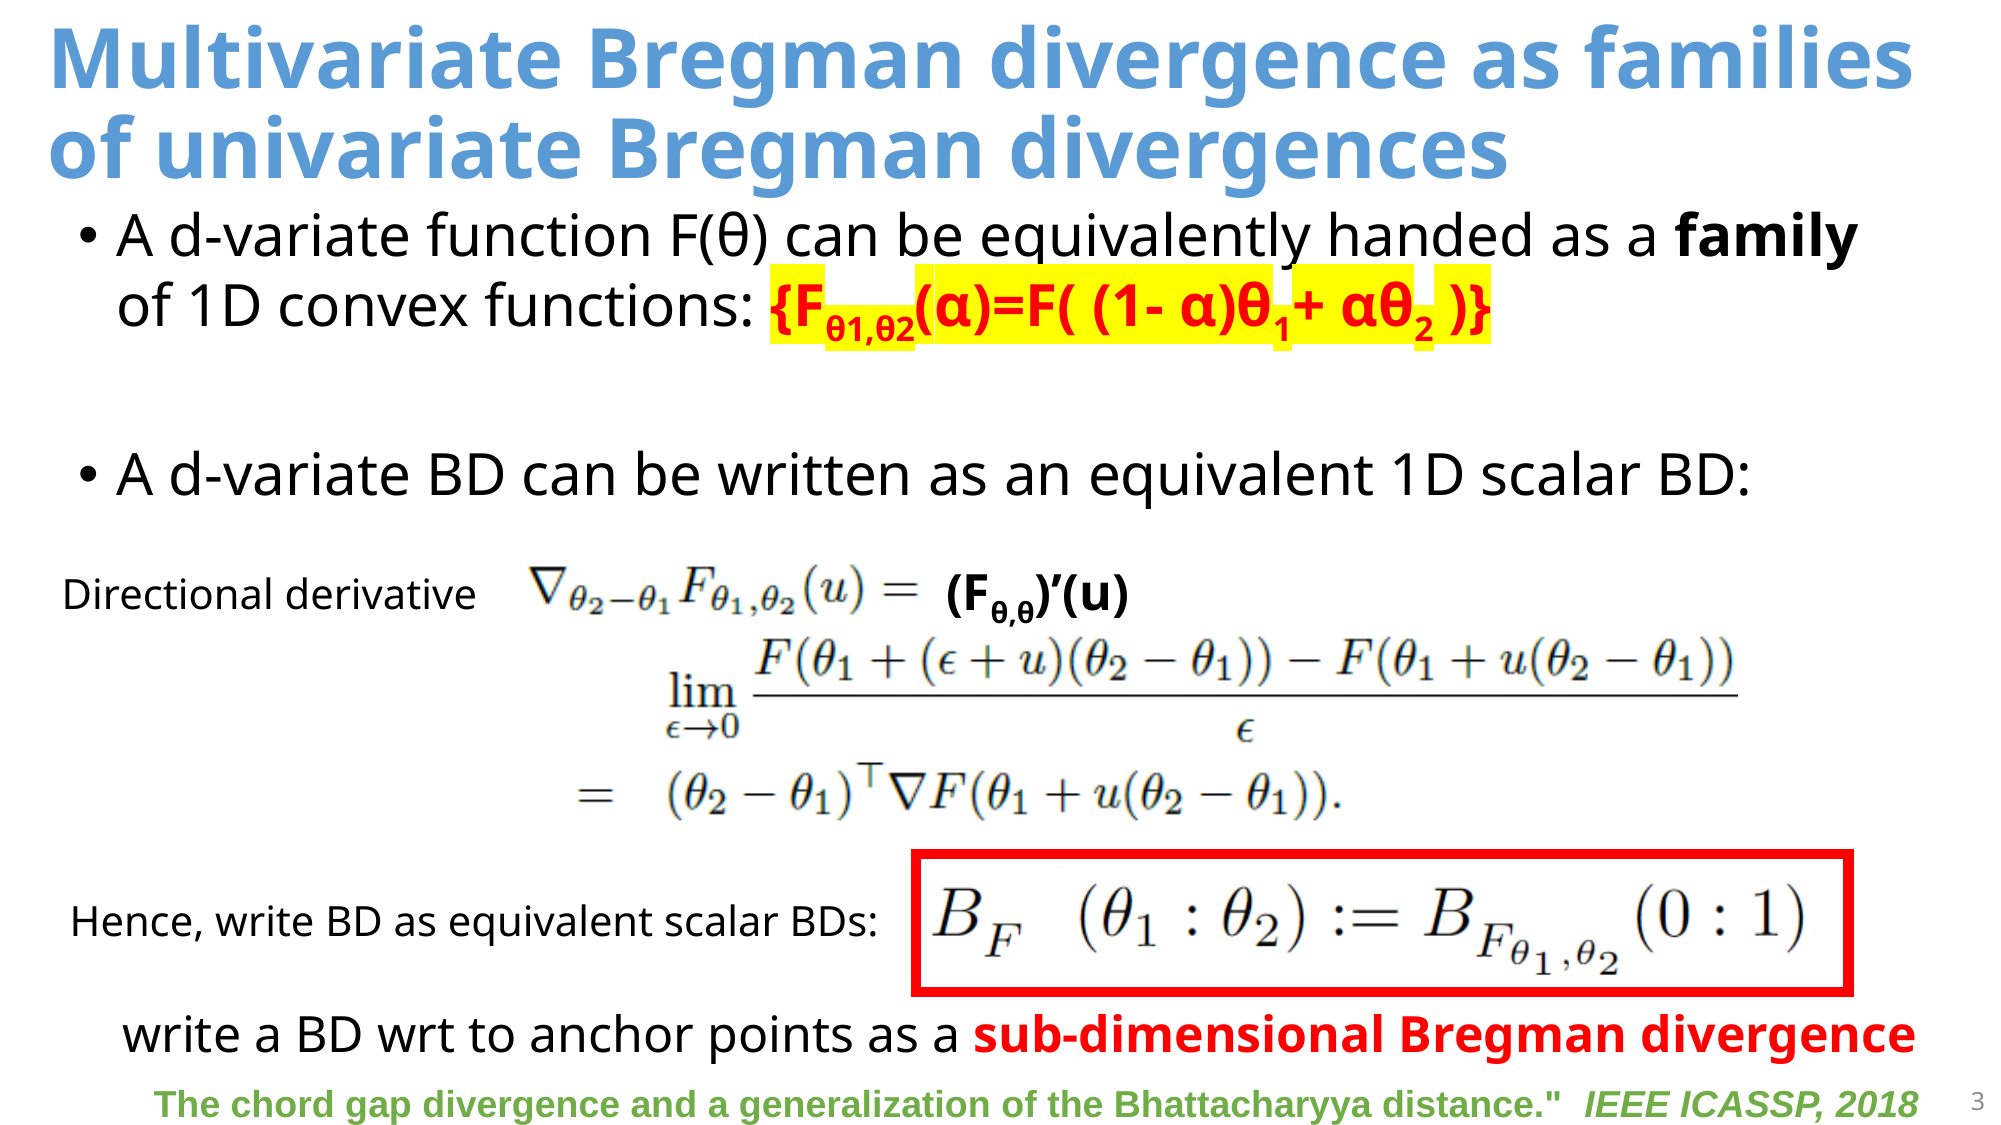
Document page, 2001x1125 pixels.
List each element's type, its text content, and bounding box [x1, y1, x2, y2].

text_box Directional derivative [46, 560, 492, 626]
text_box [915, 853, 1850, 993]
picture [505, 555, 1738, 827]
text_box Hence, write BD as equivalent scalar BDs: [54, 887, 894, 952]
text_box write a BD wrt to anchor points as a sub-dimensional Bregman divergence [55, 994, 1933, 1070]
title Multivariate Bregman divergence as families of univariate Bregman divergences [32, 0, 1968, 216]
picture [931, 853, 1815, 987]
text_box The chord gap divergence and a generalization of the Bhattacharyya distance." IEEE ICASSP, 2018 [138, 1072, 1940, 1125]
list A d-variate function F(θ) can be equivalently handed as a family of 1D convex functions: {Fθ1,θ2(α)=F( (1- α)θ1+ αθ2 )} A d-variate BD can be written as an equivalent 1D scalar BD: [63, 198, 1925, 913]
slide_number 3 [1940, 1072, 2000, 1125]
